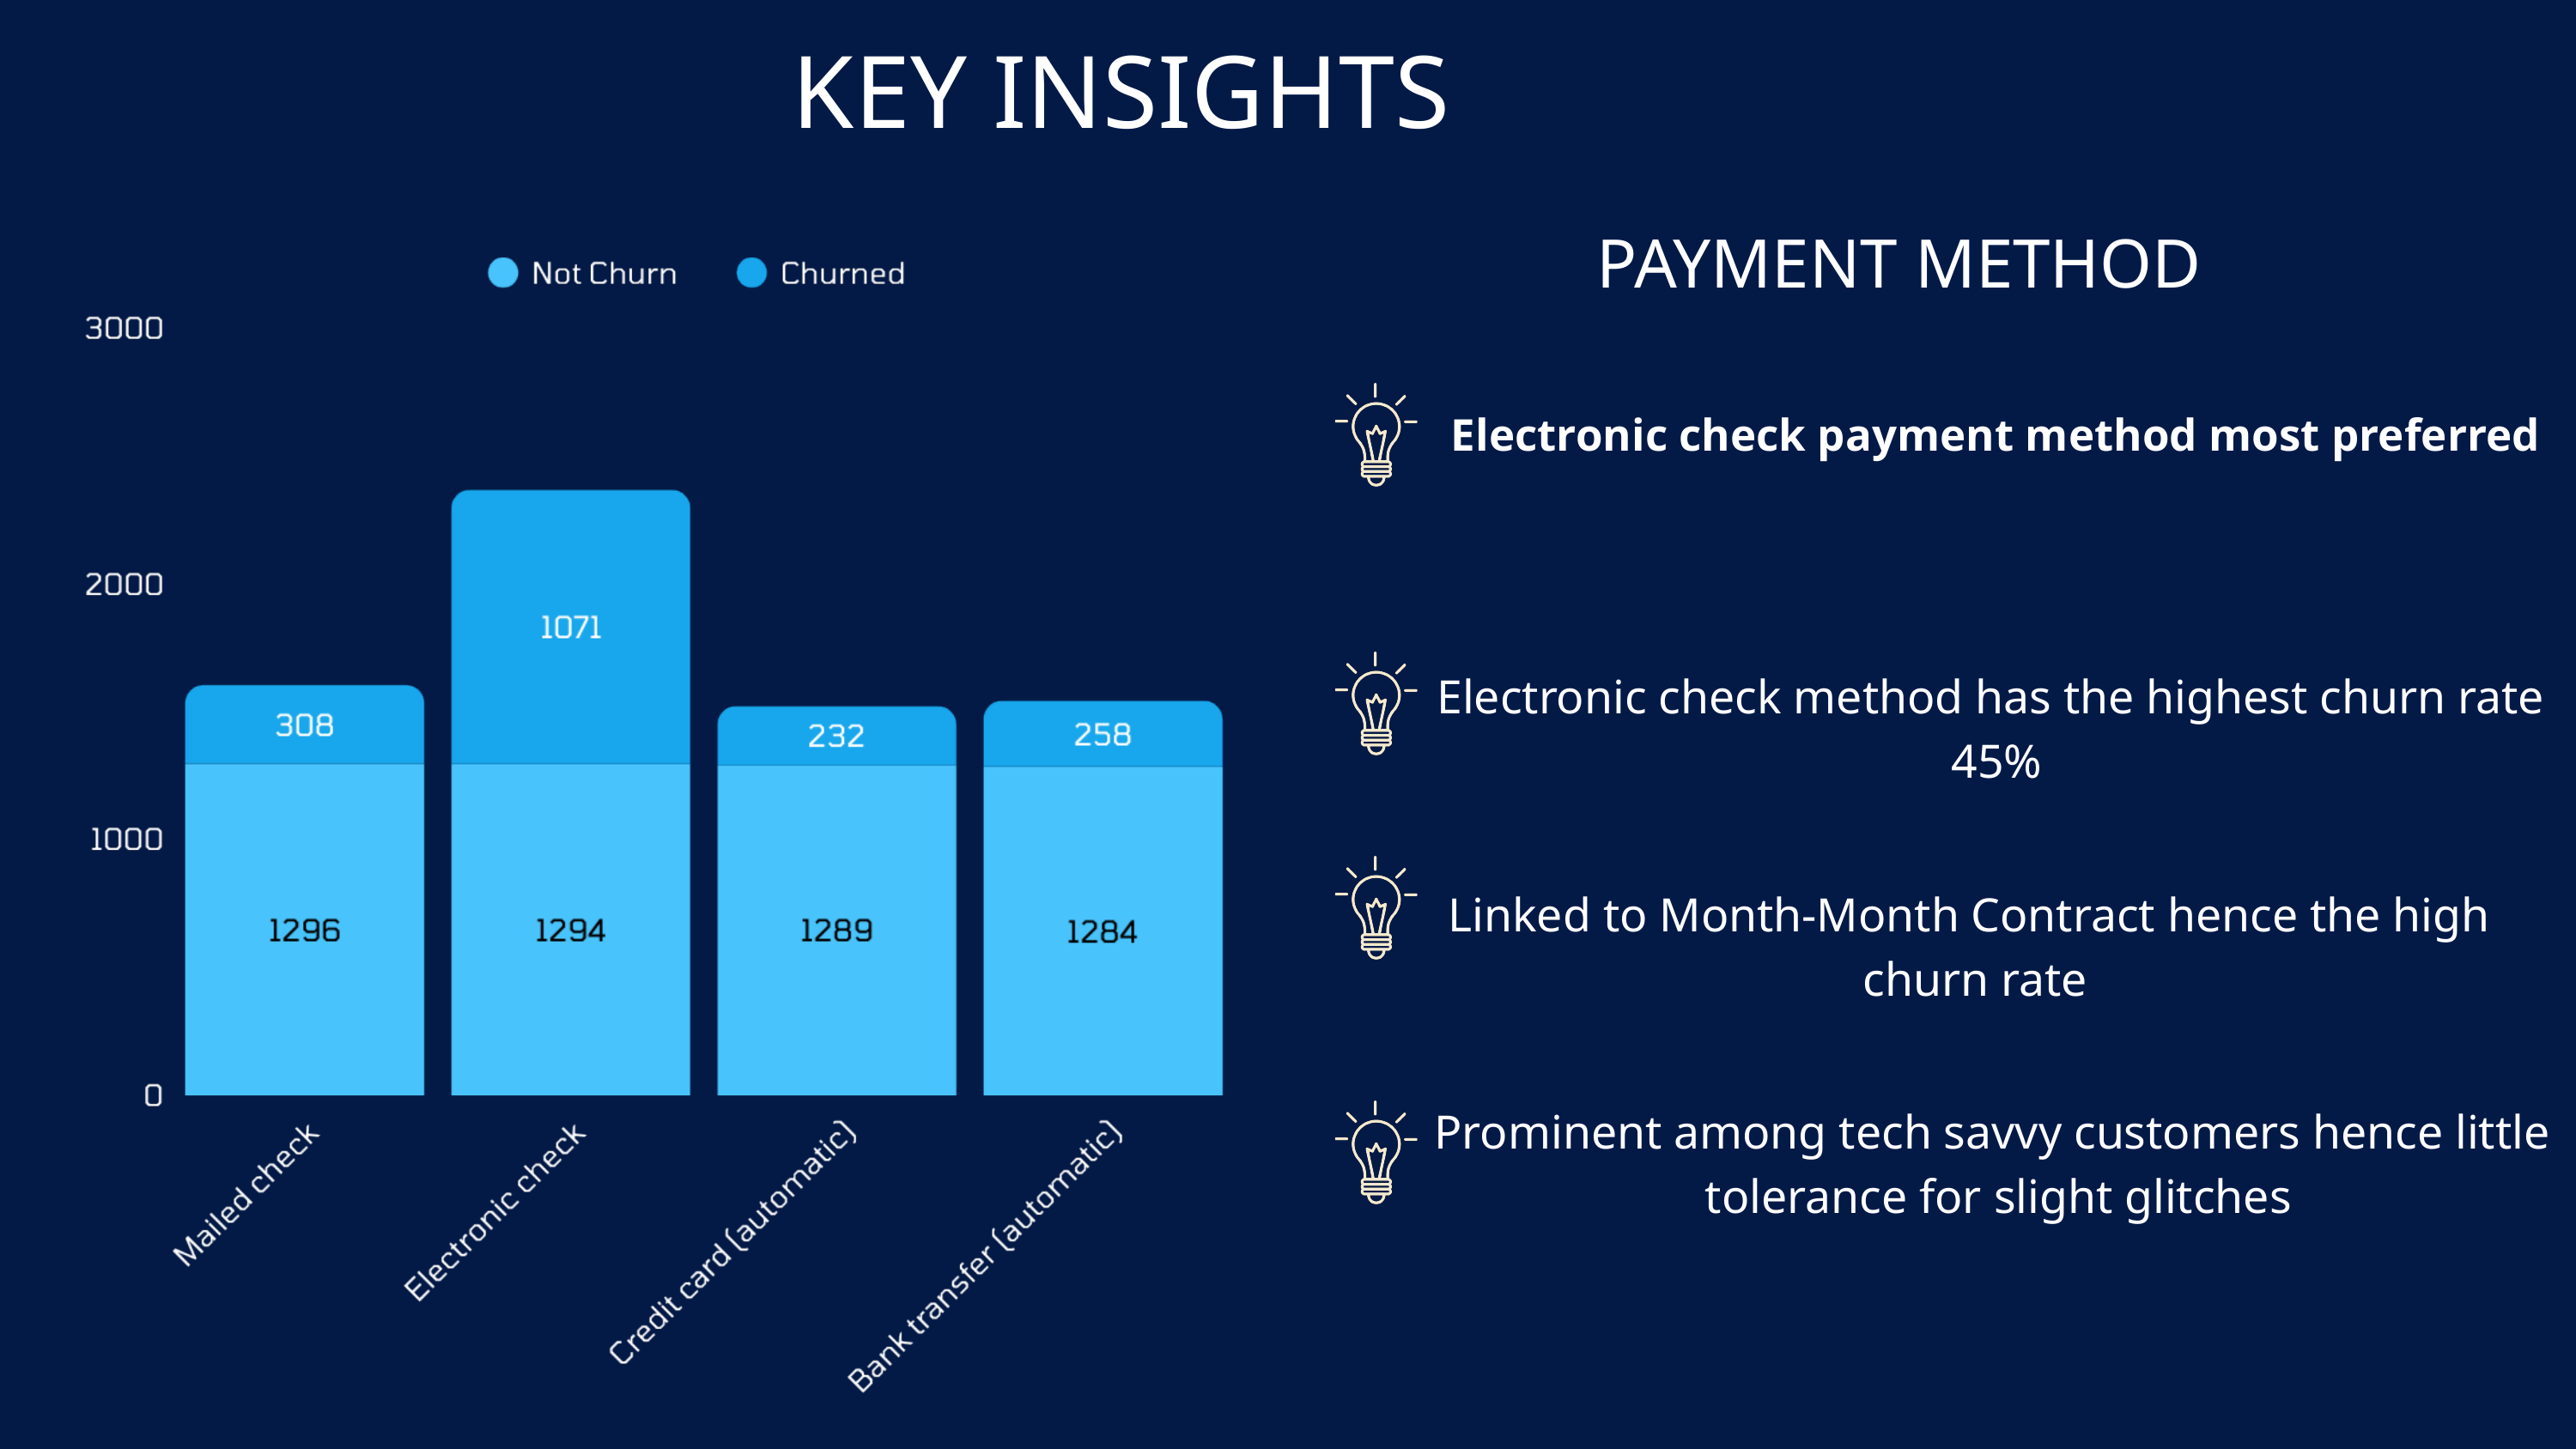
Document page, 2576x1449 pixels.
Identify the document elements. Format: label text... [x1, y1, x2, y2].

text_box Electronic check payment method most preferred [1417, 397, 2576, 460]
text_box [1370, 1100, 1418, 1204]
text_box [1370, 383, 1418, 487]
picture [0, 98, 1368, 1449]
text_box Prominent among tech savvy customers hence little tolerance for slight glitches [1420, 1094, 2576, 1223]
text_box Linked to Month-Month Contract hence the high churn rate [1448, 876, 2503, 1005]
text_box PAYMENT METHOD [1587, 208, 2213, 302]
text_box [1370, 652, 1418, 755]
text_box KEY INSIGHTS [653, 8, 1589, 149]
text_box Electronic check method has the highest churn rate 45% [1417, 658, 2576, 788]
text_box [1370, 856, 1418, 960]
